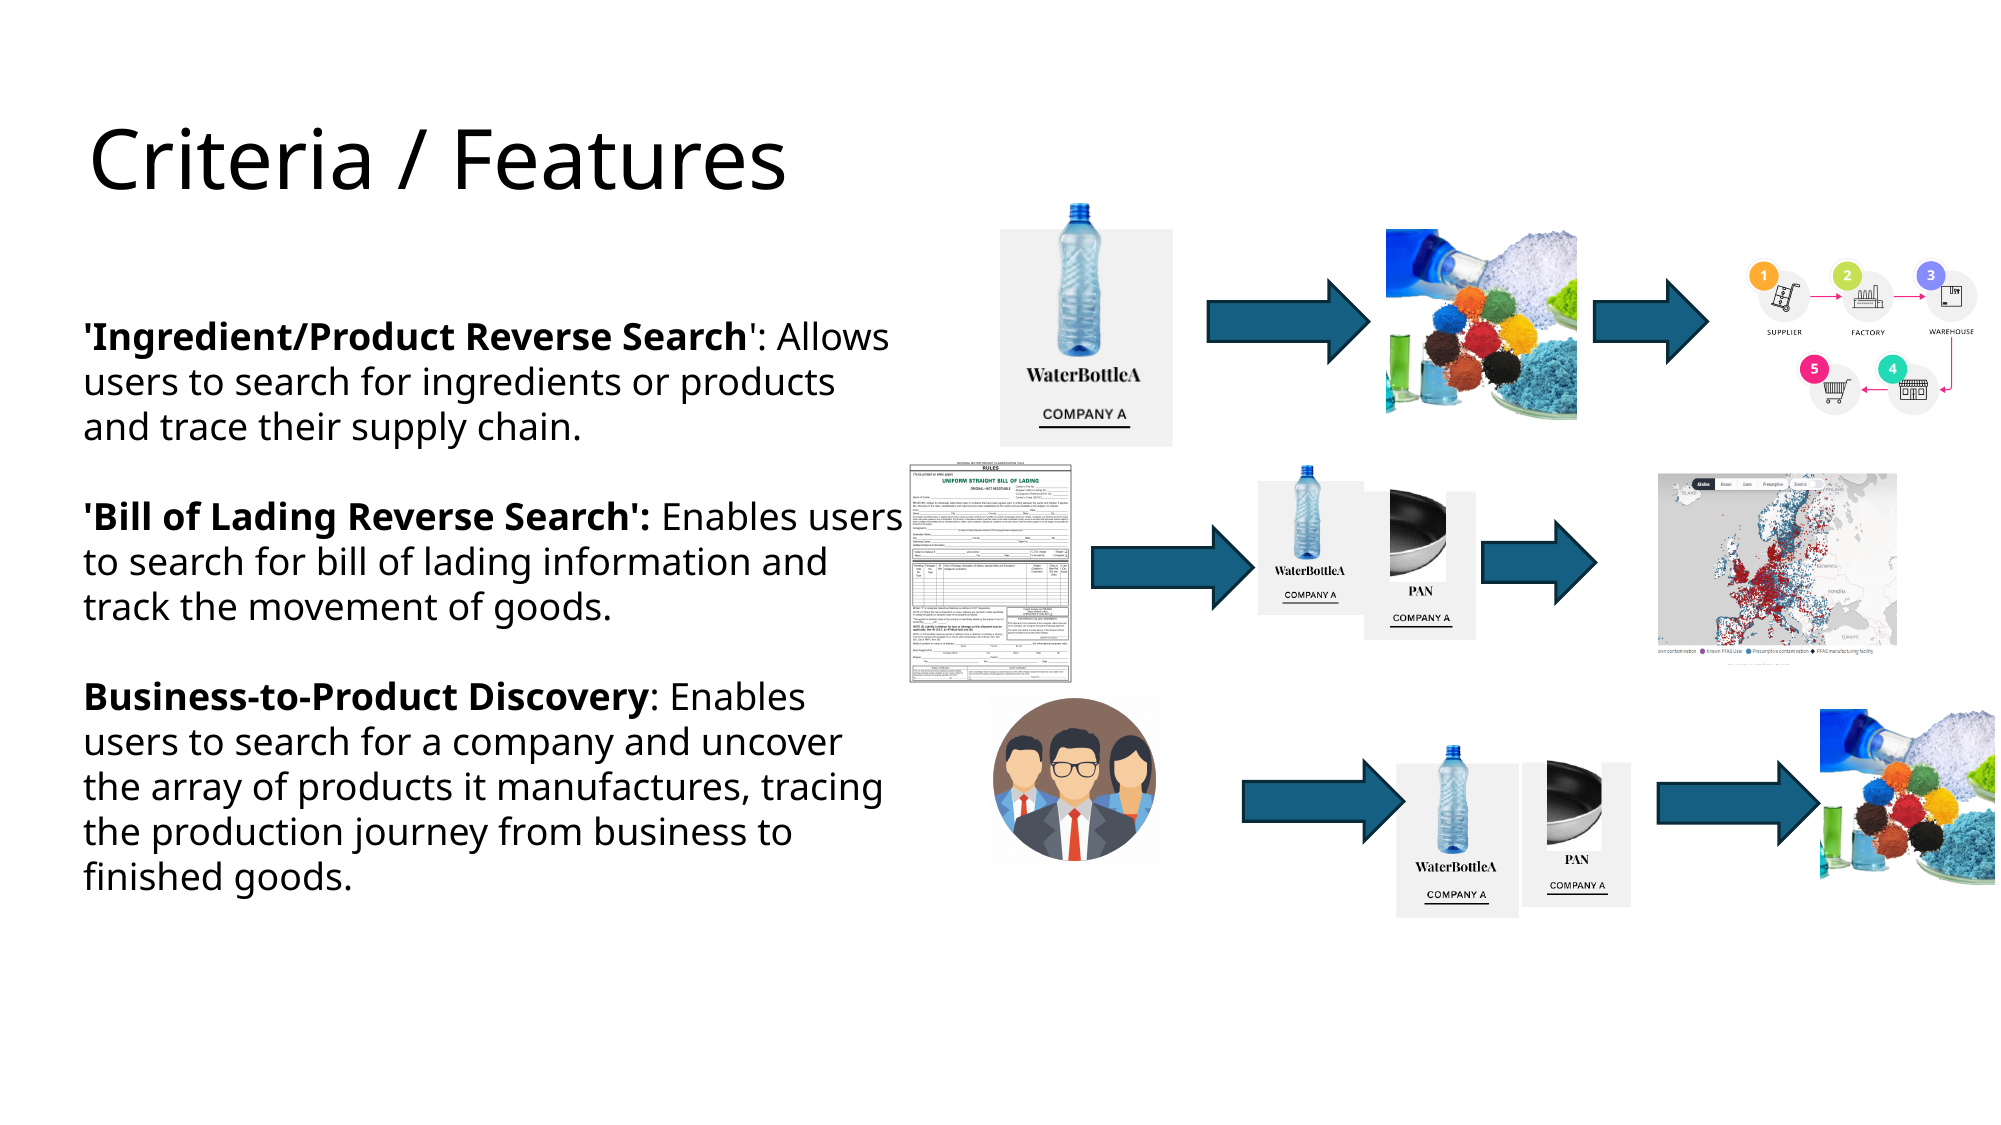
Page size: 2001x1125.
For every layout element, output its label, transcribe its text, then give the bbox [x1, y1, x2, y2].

text_box [1656, 759, 1819, 847]
picture [1395, 716, 1632, 927]
text_box [1481, 518, 1598, 606]
text_box 'Ingredient/Product Reverse Search': Allows users to search for ingredients or products and trace their supply chain. 'Bill of Lading Reverse Search': Enables users to search for bill of lading information and track the movement of goods. Business-to-Product Discovery: Enables users to search for a company and uncover the array of products it manufactures, tracing the production journey from business to finished goods. [68, 304, 926, 905]
picture [1657, 469, 1897, 666]
picture [1386, 229, 1577, 420]
title Criteria / Features [68, 97, 1932, 223]
picture [1257, 444, 1477, 647]
text_box [1091, 523, 1256, 612]
picture [1819, 709, 1996, 885]
picture [1724, 241, 2001, 420]
text_box [1241, 757, 1395, 845]
text_box [1206, 278, 1371, 366]
text_box [1592, 278, 1710, 366]
picture [898, 183, 1181, 866]
